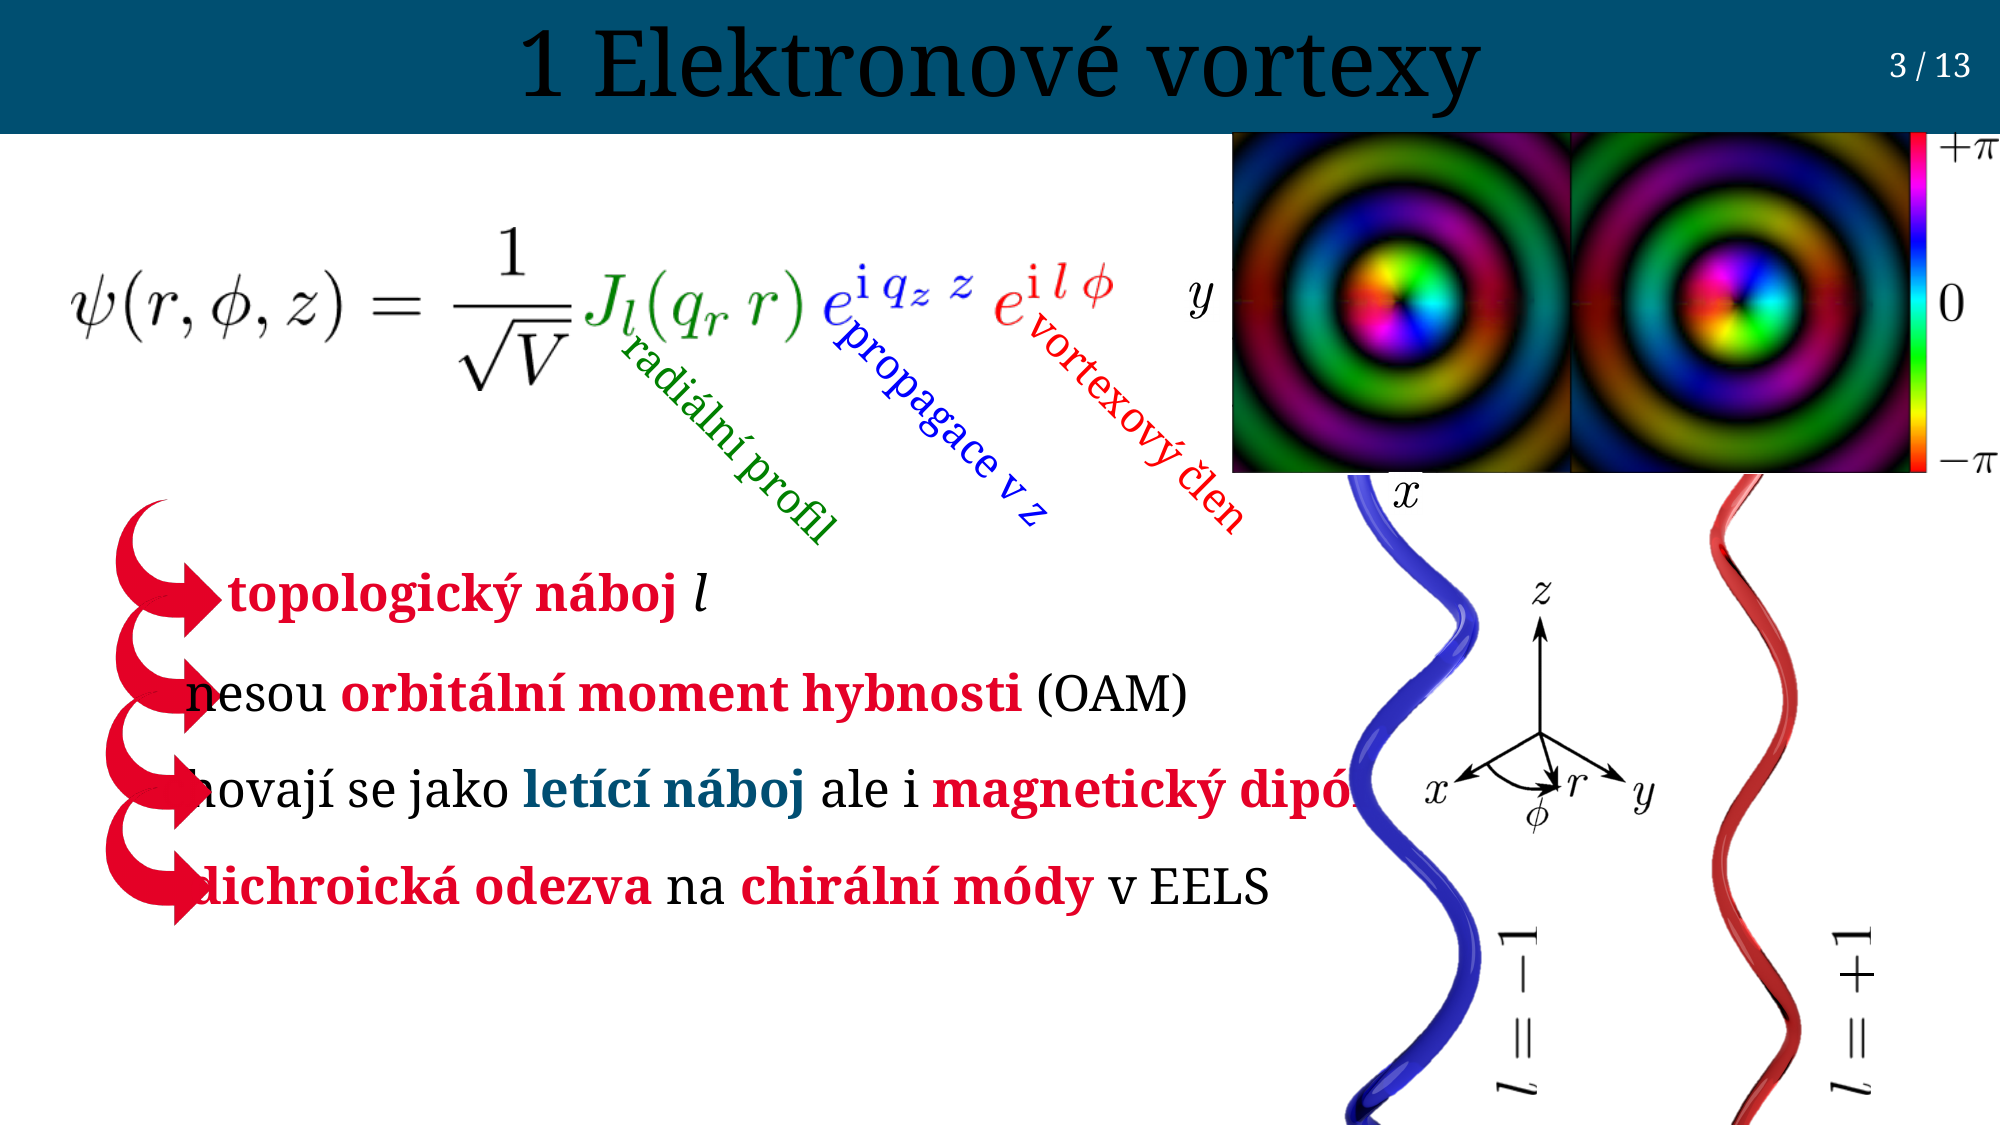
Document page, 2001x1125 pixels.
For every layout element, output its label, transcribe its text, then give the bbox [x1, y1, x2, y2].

picture [1183, 279, 1220, 322]
text_box nesou orbitální moment hybnosti (OAM) [247, 653, 1204, 729]
text_box chovají se jako letící náboj ale i magnetický dipól [238, 749, 1228, 825]
text_box propagace v z [872, 391, 1079, 552]
picture [86, 493, 247, 933]
text_box dichroická odezva na chirální módy v EELS [238, 847, 1228, 923]
picture [71, 227, 1113, 391]
picture [1228, 133, 2000, 1125]
slide_number 3 / 13 [1536, 37, 1987, 98]
text_box vortexový člen [1064, 347, 1231, 555]
title 1 Elektronové vortexy [0, 0, 2000, 134]
text_box radiální profil [639, 391, 864, 569]
text_box topologický náboj l [247, 554, 723, 629]
